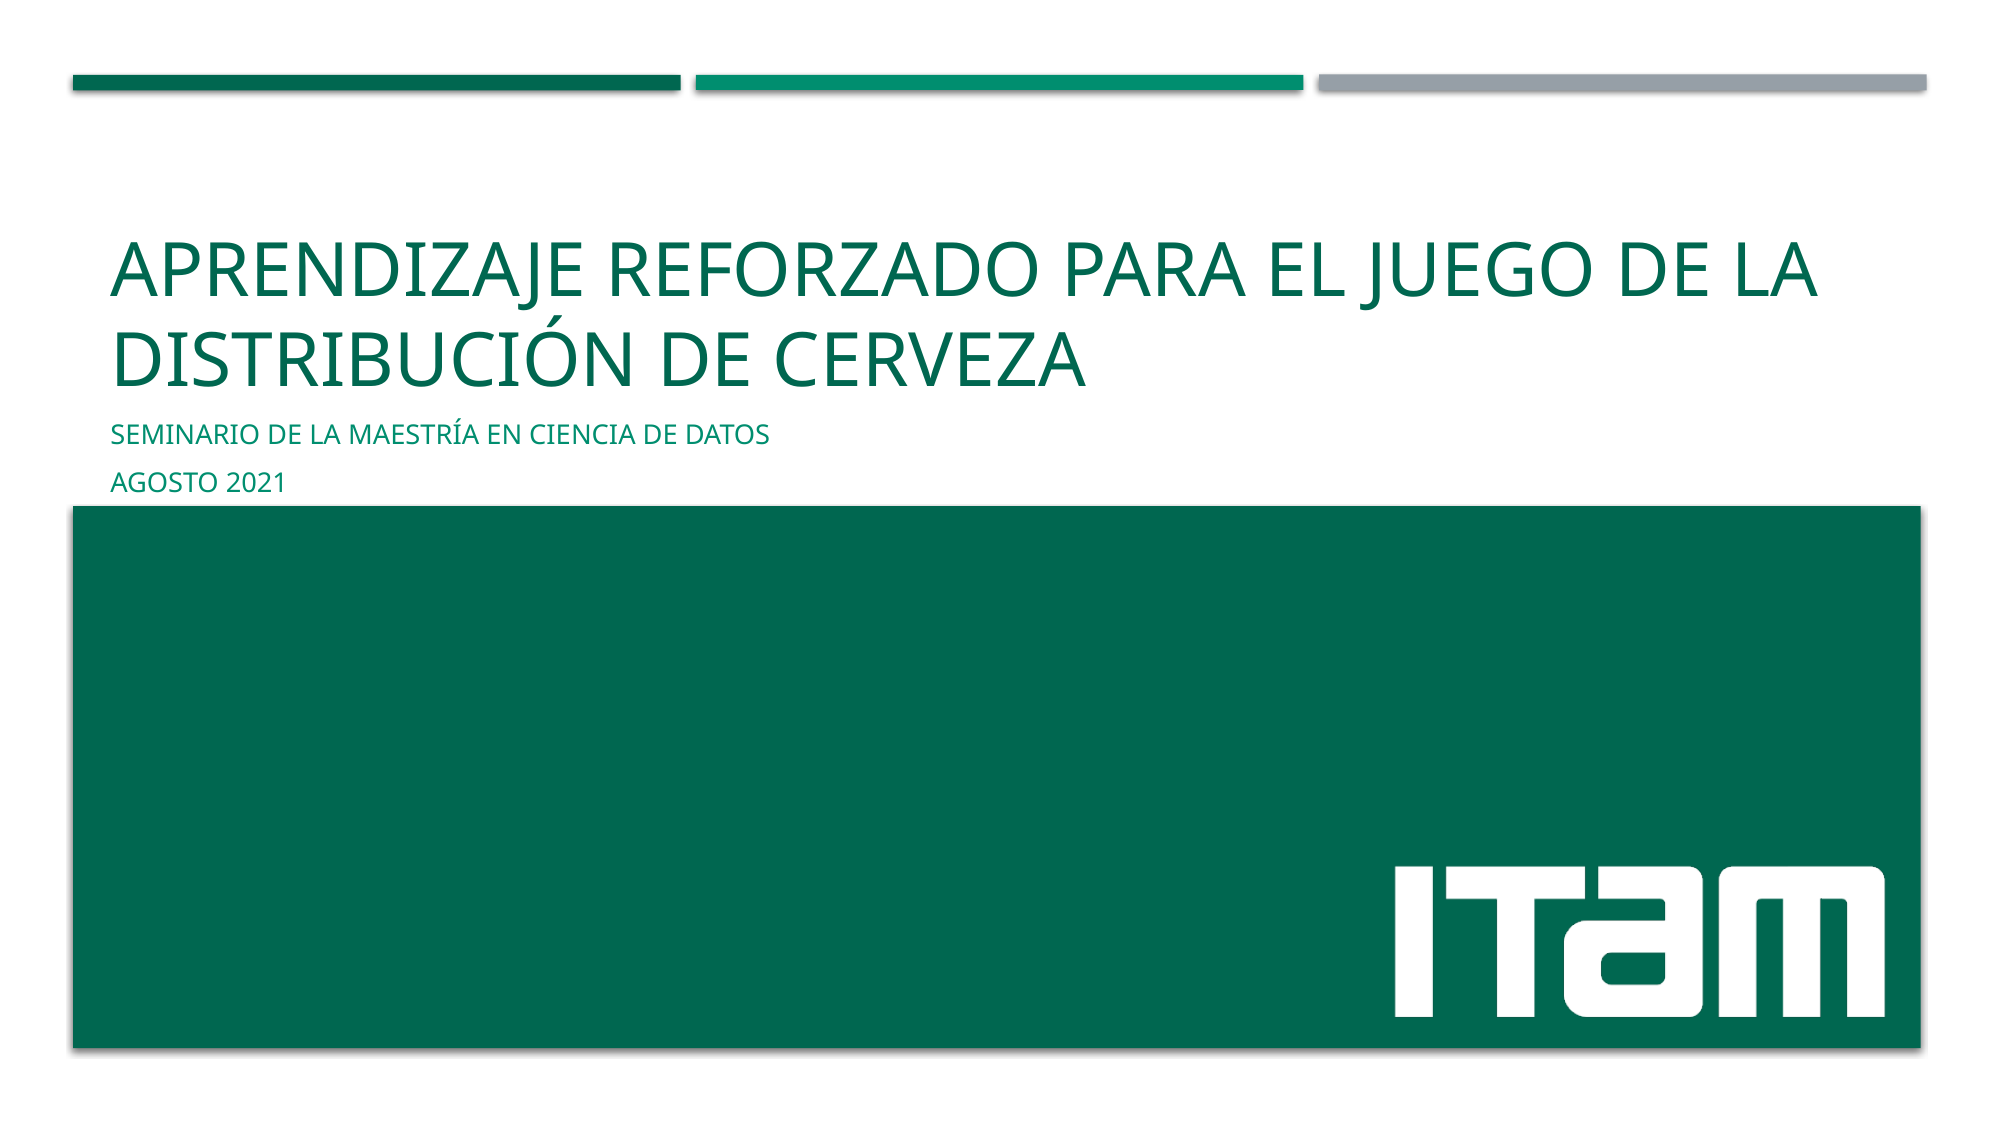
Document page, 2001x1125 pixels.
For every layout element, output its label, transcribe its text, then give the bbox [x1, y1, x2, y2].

subtitle Seminario de la Maestría en ciencia de datos AGosto 2021 [95, 409, 1899, 507]
picture [1348, 819, 1932, 1065]
title Aprendizaje reforzado para el juego de la distribución de cerveza [95, 167, 1899, 409]
